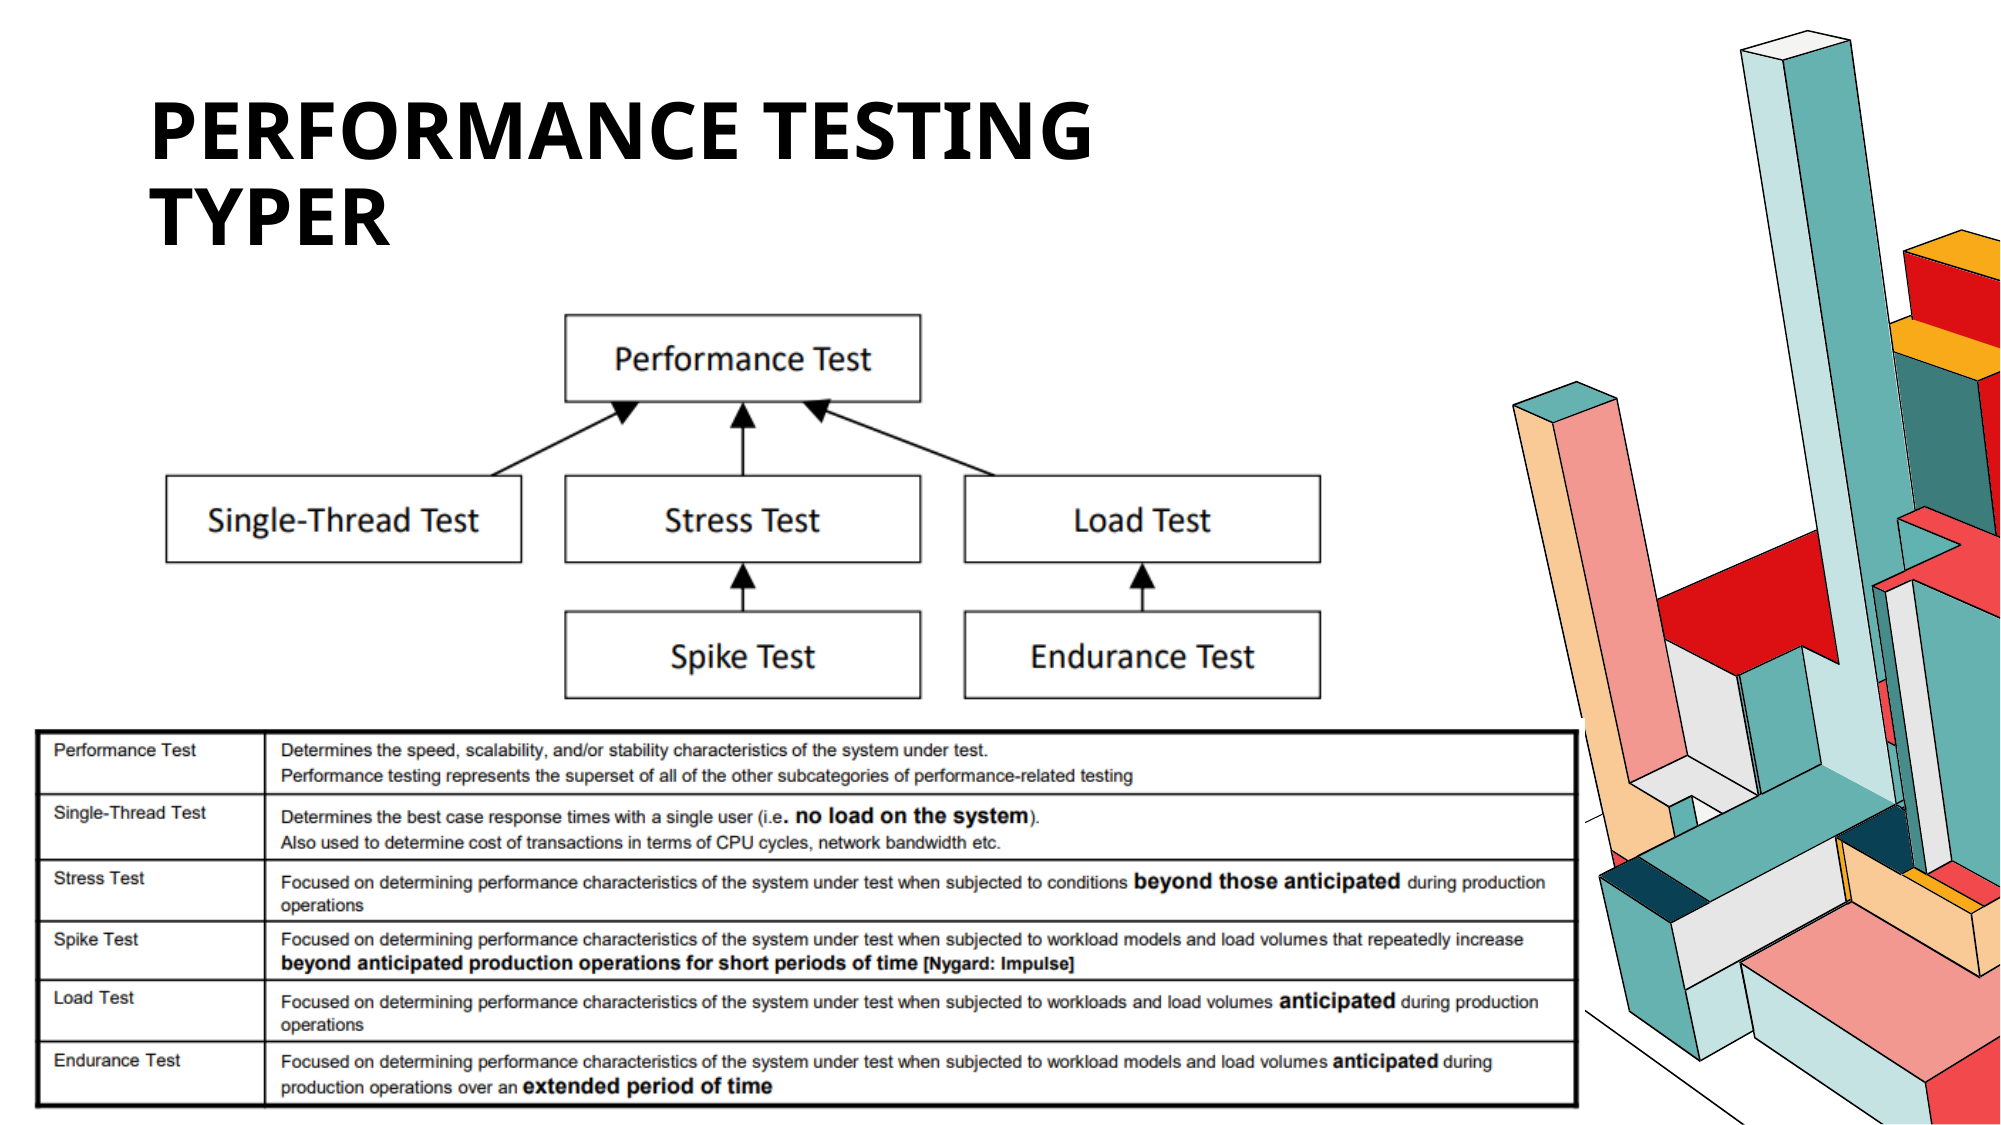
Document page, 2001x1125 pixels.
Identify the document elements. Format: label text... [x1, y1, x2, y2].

title Performance testing Typer [133, 68, 1252, 286]
picture [28, 286, 1585, 1125]
